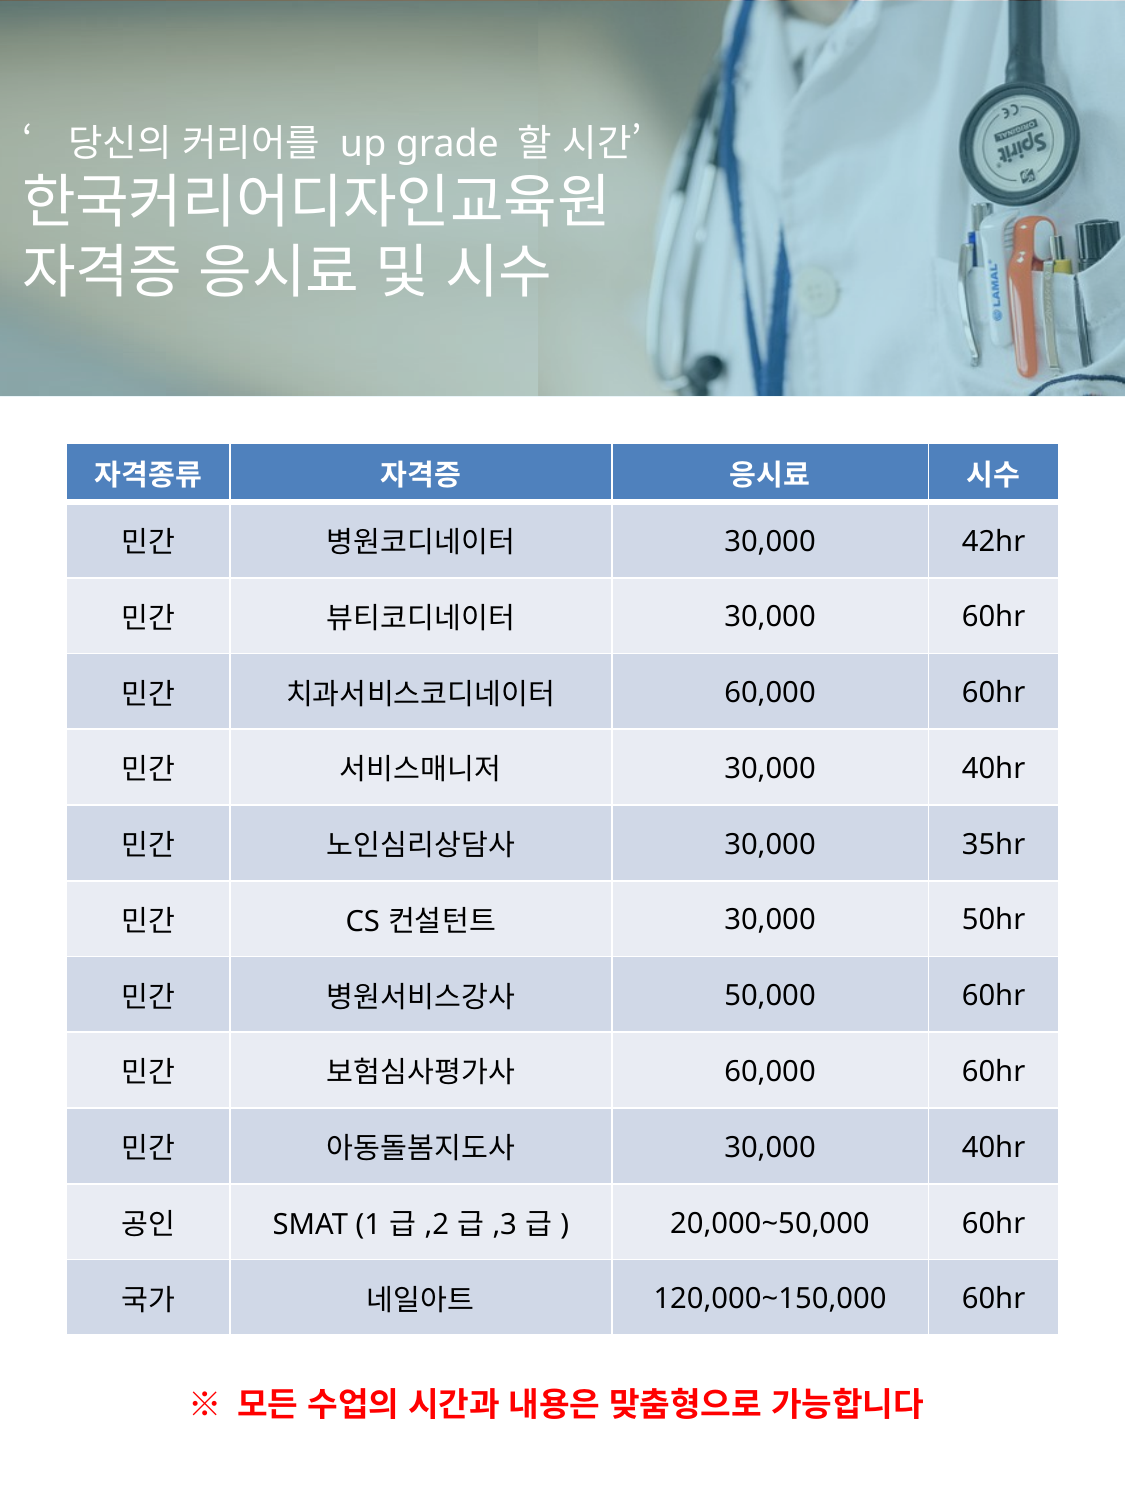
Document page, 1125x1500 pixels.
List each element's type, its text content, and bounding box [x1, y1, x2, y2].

table_cell CS컨설턴트 [231, 882, 611, 956]
table_cell 서비스매니저 [231, 730, 611, 804]
table_cell 치과서비스코디네이터 [231, 654, 611, 728]
table_cell 민간 [67, 1109, 229, 1183]
table_cell 60,000 [613, 654, 928, 728]
text_box ※ 모든 수업의 시간과 내용은 맞춤형으로 가능합니다 [101, 1375, 1012, 1431]
table_cell 60hr [929, 1260, 1058, 1334]
table_cell 30,000 [613, 1109, 928, 1183]
table_cell 민간 [67, 957, 229, 1031]
table_cell 민간 [67, 1033, 229, 1107]
table_cell 50,000 [613, 957, 928, 1031]
table_cell 30,000 [613, 579, 928, 653]
table_header 응시료 [613, 444, 928, 499]
table_cell SMAT (1급,2급,3급) [231, 1185, 611, 1259]
table_cell 민간 [67, 654, 229, 728]
table_cell 30,000 [613, 806, 928, 880]
table_cell 60hr [929, 957, 1058, 1031]
table_header 자격증 [231, 444, 611, 499]
table_cell 30,000 [613, 730, 928, 804]
table_cell 민간 [67, 806, 229, 880]
table_header 자격종류 [67, 444, 229, 499]
table_cell 네일아트 [231, 1260, 611, 1334]
table_cell 60hr [929, 1185, 1058, 1259]
table_cell 국가 [67, 1260, 229, 1334]
table_cell 민간 [67, 730, 229, 804]
table_cell 아동돌봄지도사 [231, 1109, 611, 1183]
table_cell 50hr [929, 882, 1058, 956]
table_cell 60,000 [613, 1033, 928, 1107]
table_cell 병원코디네이터 [231, 505, 611, 577]
table_cell 60hr [929, 654, 1058, 728]
table_cell 42hr [929, 505, 1058, 577]
table_cell 30,000 [613, 505, 928, 577]
table_cell 보험심사평가사 [231, 1033, 611, 1107]
table_cell 민간 [67, 505, 229, 577]
table_cell 20,000~50,000 [613, 1185, 928, 1259]
table_cell 40hr [929, 730, 1058, 804]
table_cell 병원서비스강사 [231, 957, 611, 1031]
table_cell 공인 [67, 1185, 229, 1259]
table_cell 민간 [67, 882, 229, 956]
table_cell 30,000 [613, 882, 928, 956]
table_cell 60hr [929, 1033, 1058, 1107]
picture [0, 0, 1125, 396]
table_cell 노인심리상담사 [231, 806, 611, 880]
table_cell 40hr [929, 1109, 1058, 1183]
table_cell 민간 [67, 579, 229, 653]
table_header 시수 [929, 444, 1058, 499]
table_cell 120,000~150,000 [613, 1260, 928, 1334]
table_cell 뷰티코디네이터 [231, 579, 611, 653]
table_cell 60hr [929, 579, 1058, 653]
table_cell 35hr [929, 806, 1058, 880]
